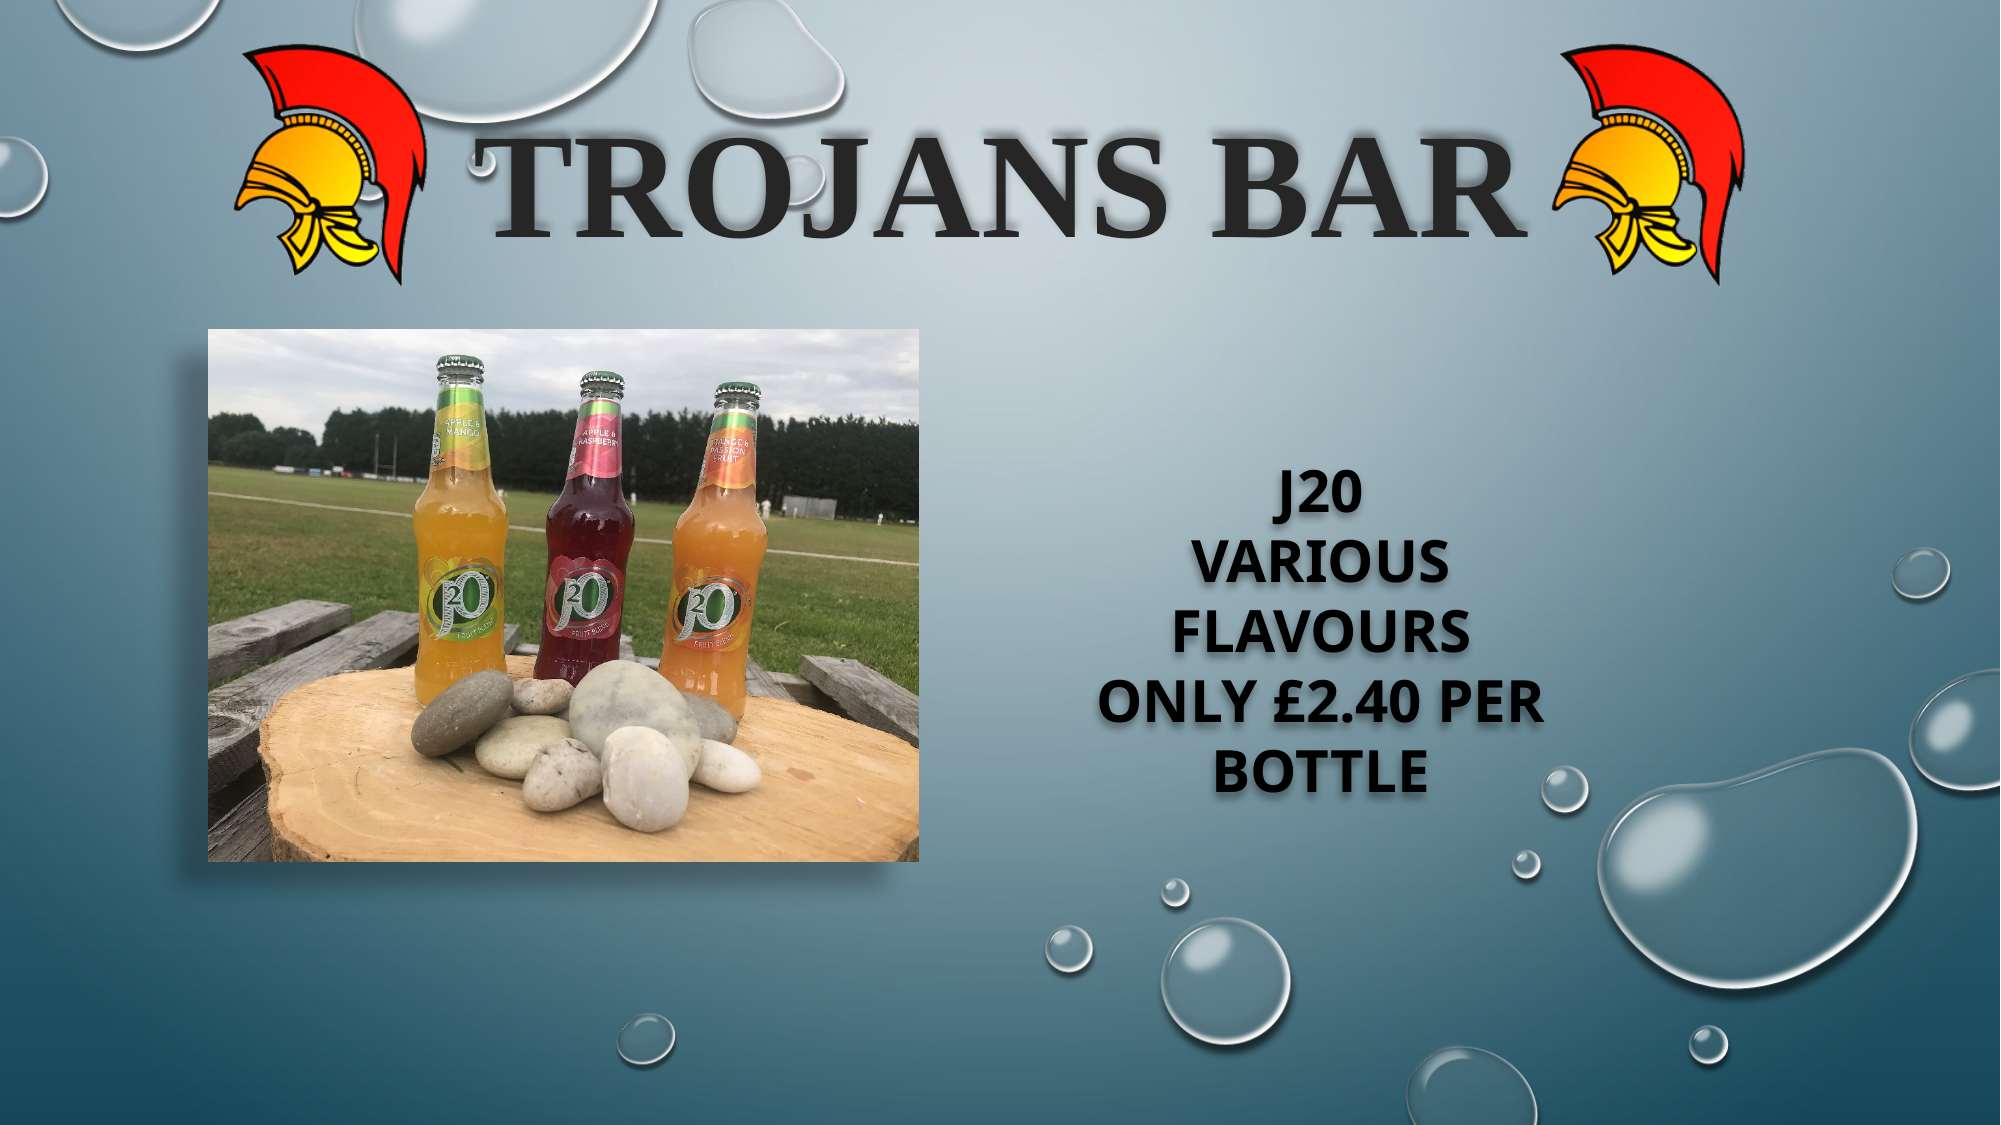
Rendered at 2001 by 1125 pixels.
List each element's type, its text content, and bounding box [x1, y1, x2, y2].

text_box J20 VARIOUS FLAVOURS ONLY £2.40 PER BOTTLE [1019, 446, 1622, 812]
picture [0, 0, 2000, 1125]
text_box TROJANS BAR [453, 80, 1545, 276]
